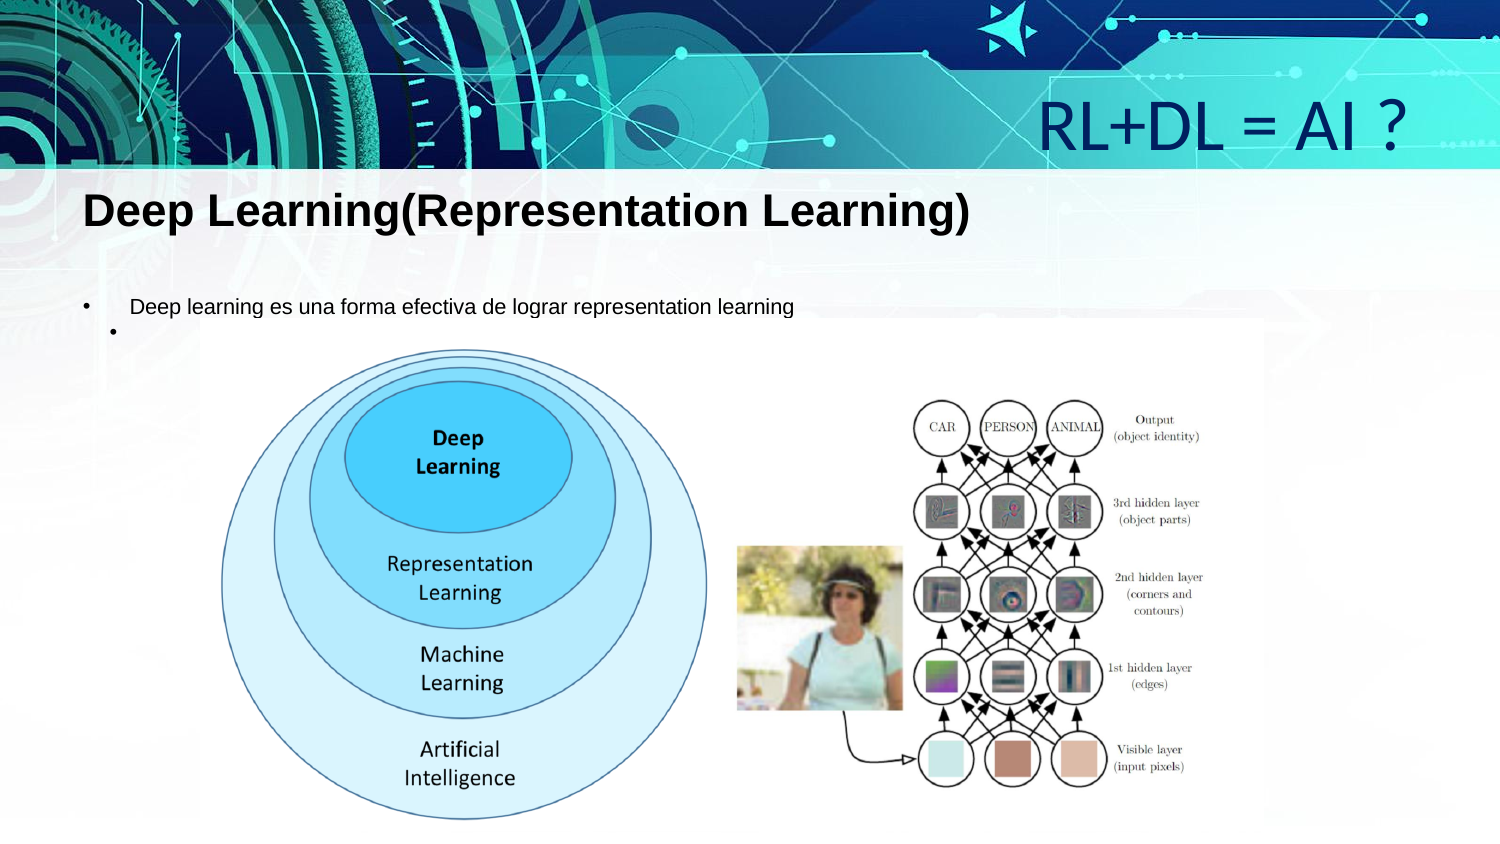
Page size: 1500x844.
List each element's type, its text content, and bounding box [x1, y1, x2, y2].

text_box Deep learning es una forma efectiva de lograr representation learning [82, 248, 1435, 398]
text_box Deep Learning(Representation Learning) [82, 180, 1435, 248]
picture [0, 0, 1500, 844]
text_box RL+DL = AI ? [73, 71, 1426, 171]
